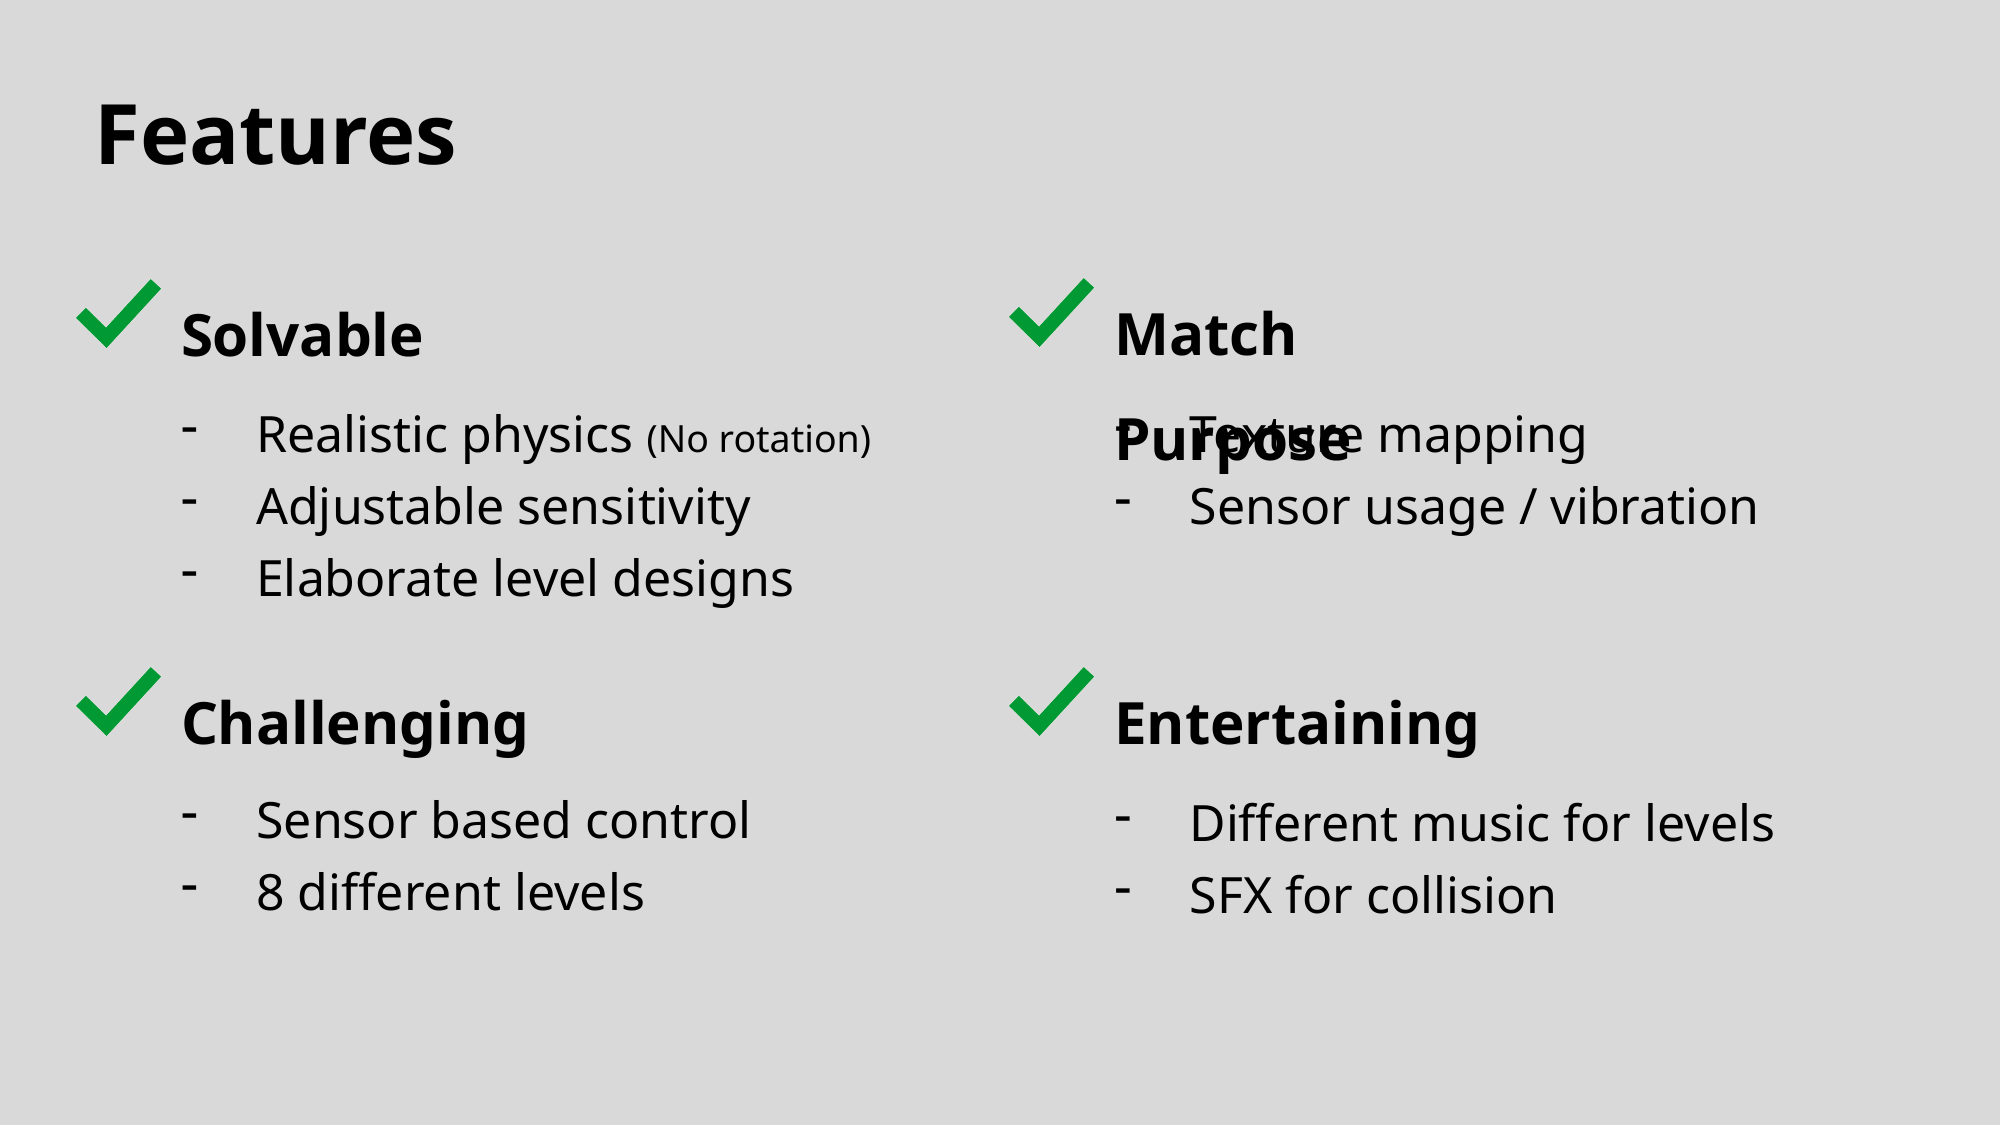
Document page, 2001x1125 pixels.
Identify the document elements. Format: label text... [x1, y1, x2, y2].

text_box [66, 644, 999, 927]
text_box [999, 254, 2000, 541]
text_box Features [79, 74, 1159, 189]
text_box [66, 255, 1158, 614]
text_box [999, 644, 2000, 930]
